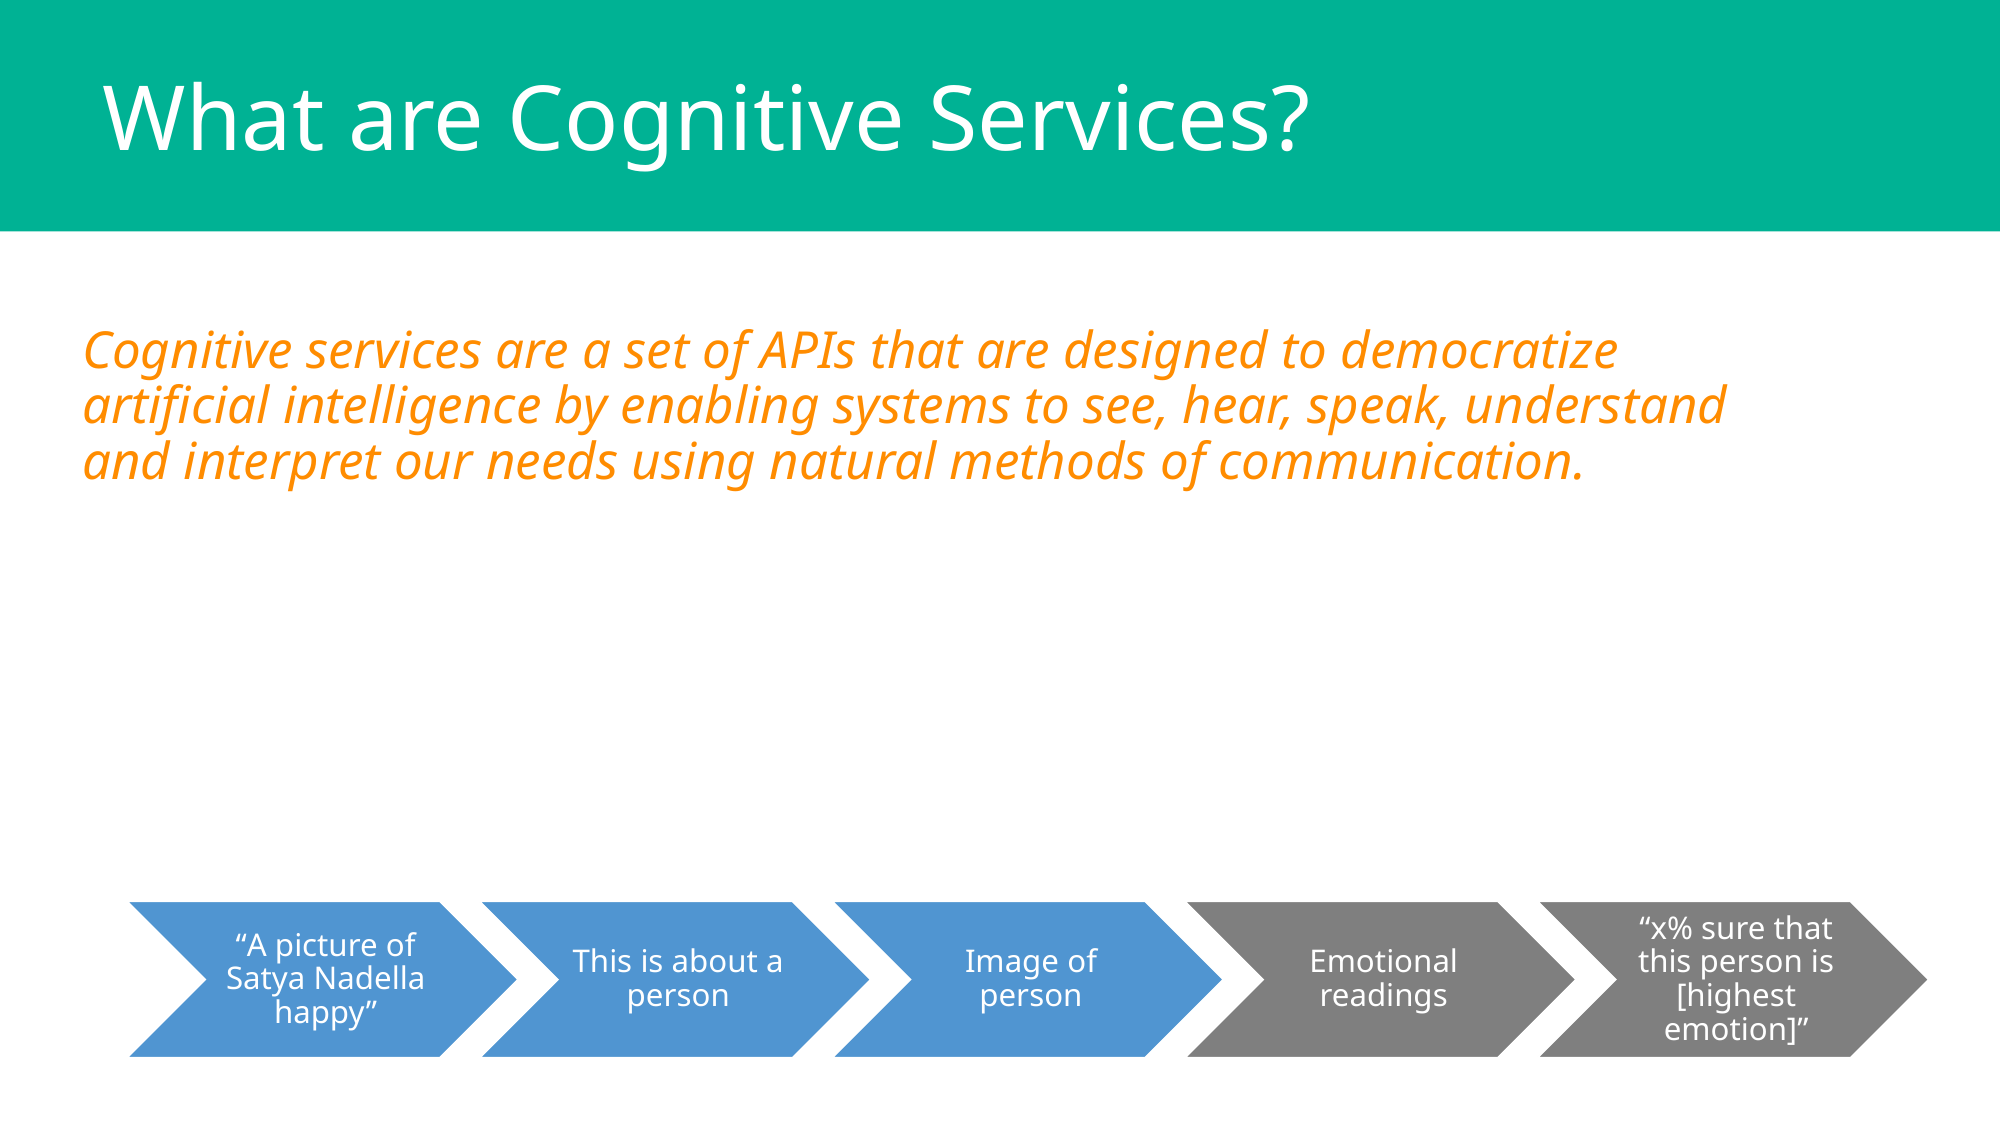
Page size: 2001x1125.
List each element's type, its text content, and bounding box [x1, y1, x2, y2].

text_box Cognitive services are a set of APIs that are designed to democratize artificial intelligence by enabling systems to see, hear, speak, understand and interpret our needs using natural methods of communication. [0, 263, 1760, 532]
title What are Cognitive Services? [87, 47, 2000, 196]
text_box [126, 878, 1930, 1081]
